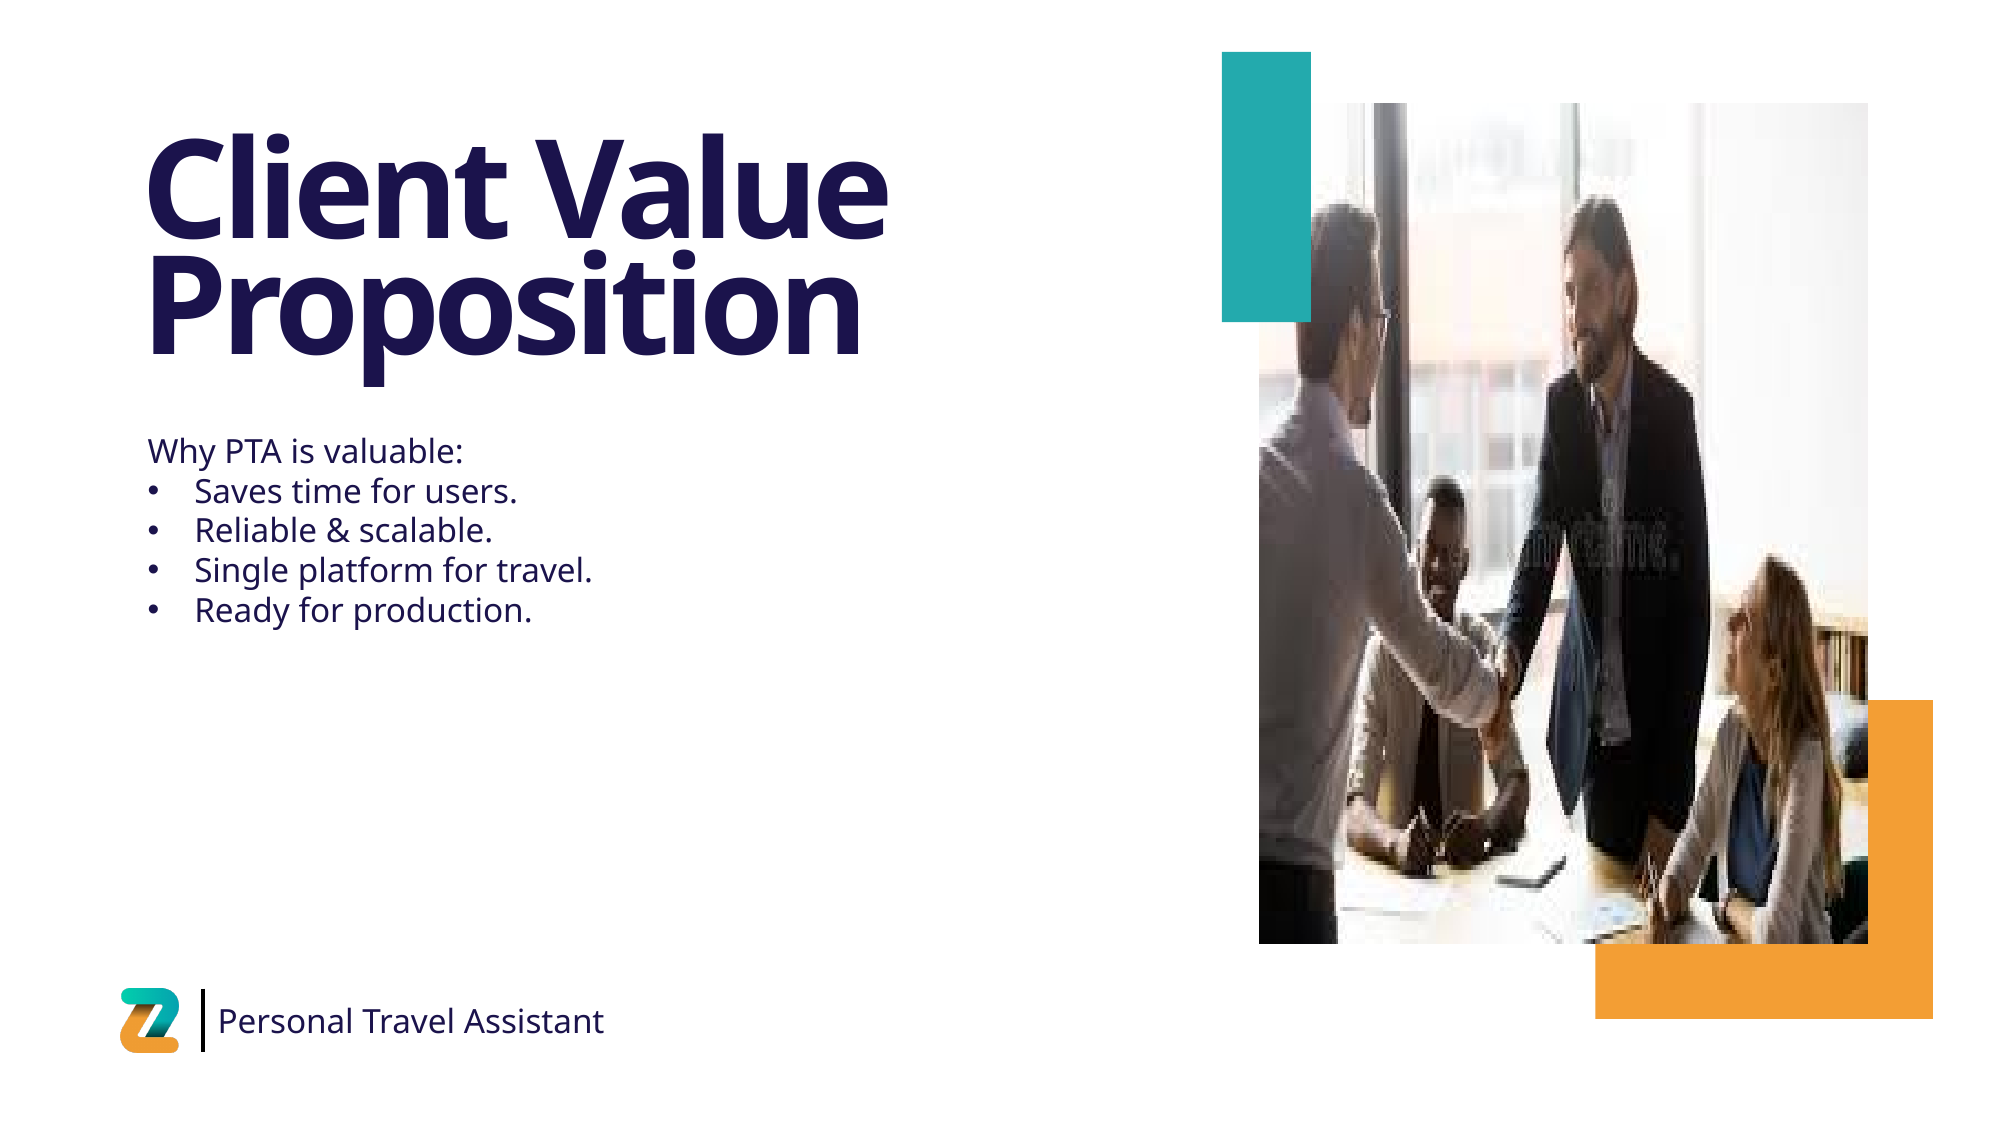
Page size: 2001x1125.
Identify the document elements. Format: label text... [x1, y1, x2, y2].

text_box Why PTA is valuable: Saves time for users. Reliable & scalable. Single platform for travel. Ready for production. [132, 422, 1142, 677]
picture [1259, 103, 1868, 944]
text_box Client Value Proposition [126, 139, 1177, 385]
text_box [1594, 699, 1934, 1020]
text_box [101, 114, 1000, 256]
text_box [1221, 51, 1312, 323]
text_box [120, 988, 922, 1053]
